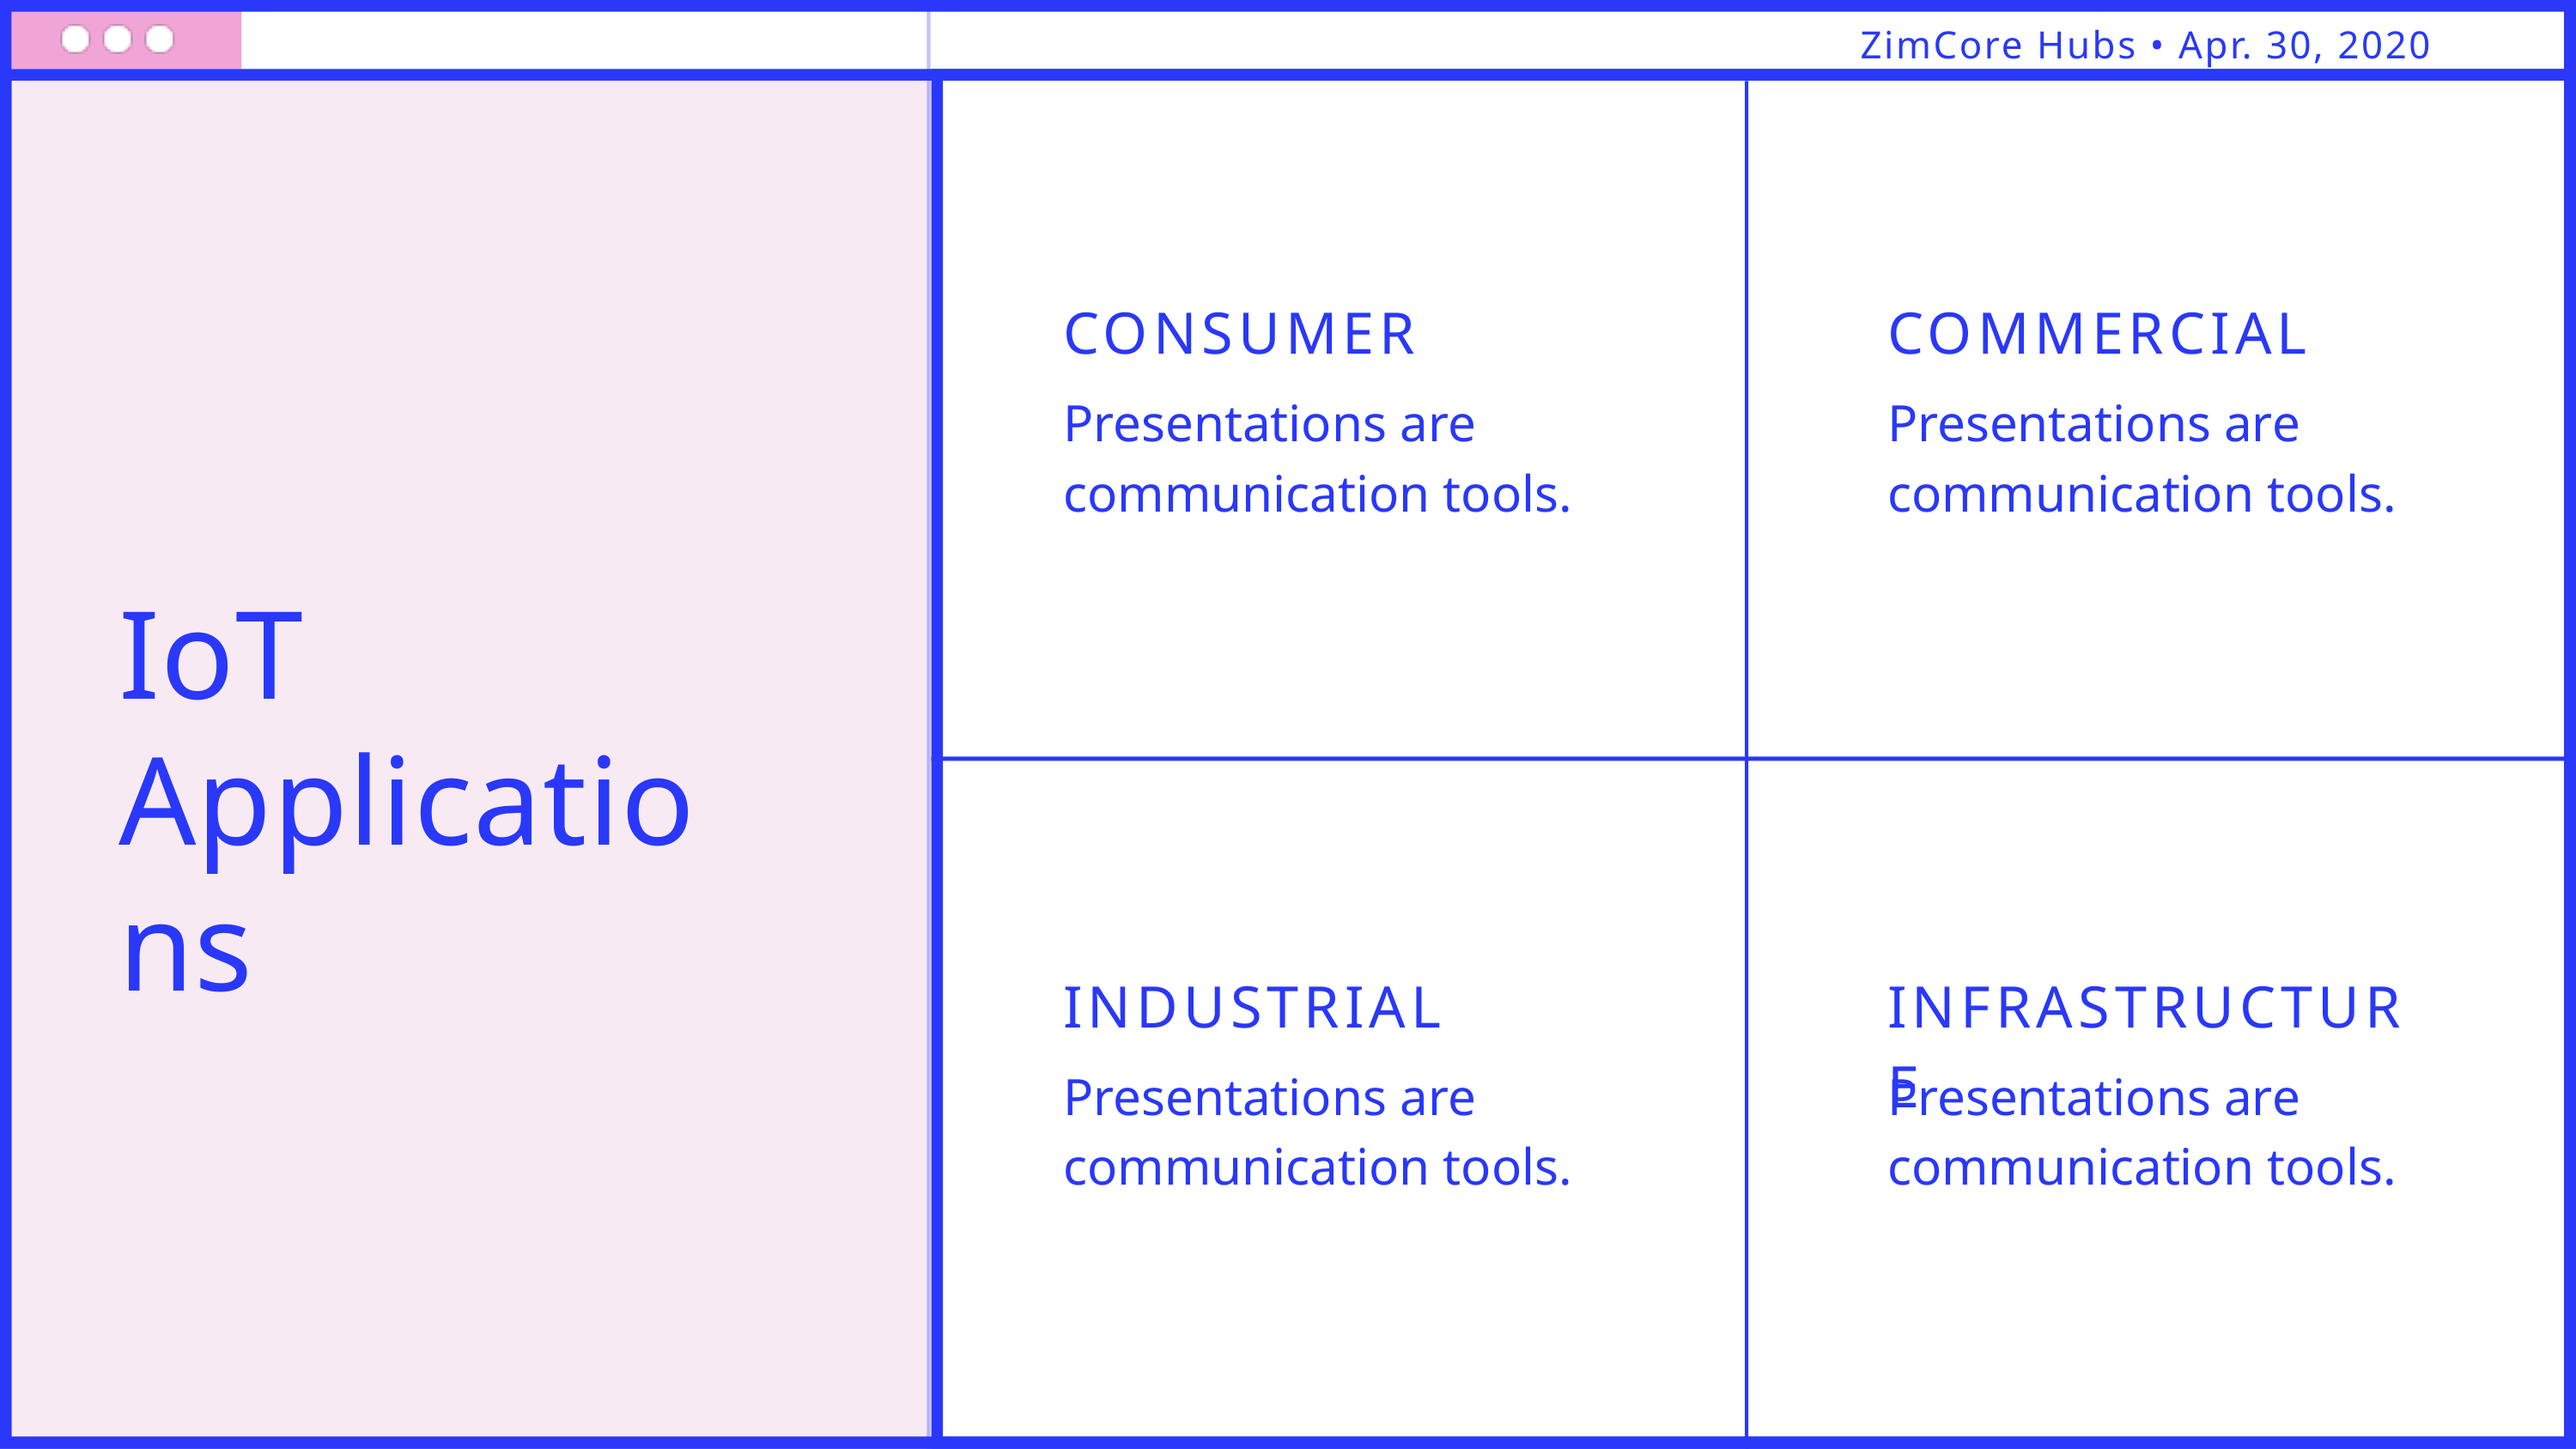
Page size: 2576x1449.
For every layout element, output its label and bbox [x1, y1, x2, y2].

text_box [1063, 292, 1607, 518]
text_box [0, 69, 2576, 1449]
text_box [1063, 966, 1602, 1191]
text_box [1886, 292, 2432, 518]
text_box [1886, 966, 2432, 1191]
text_box [0, 0, 2576, 67]
